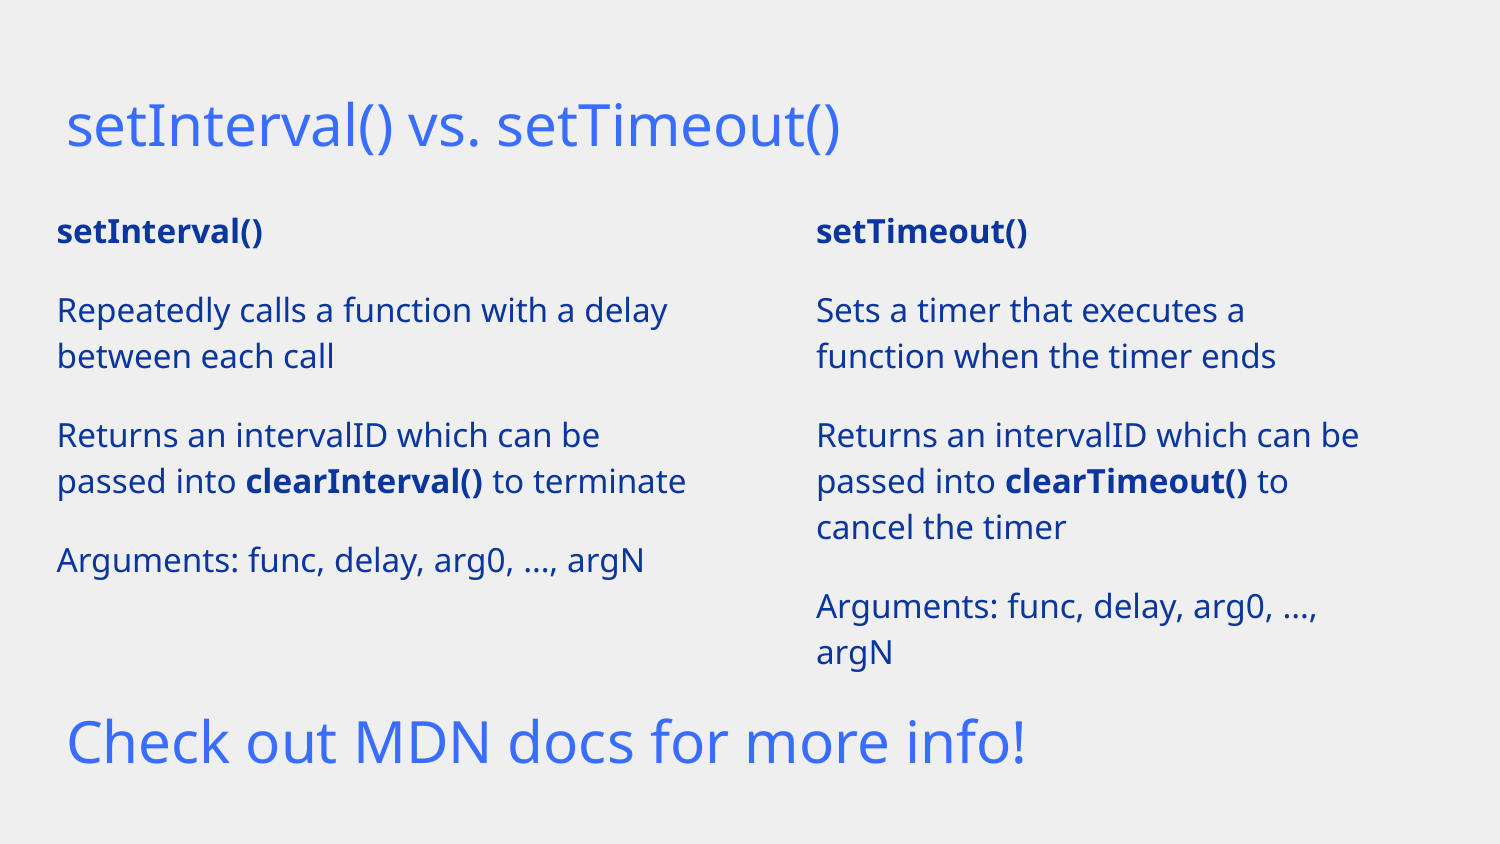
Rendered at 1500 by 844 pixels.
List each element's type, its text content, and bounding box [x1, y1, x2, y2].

title Check out MDN docs for more info! [51, 689, 1449, 784]
list setInterval() Repeatedly calls a function with a delay between each call Returns an intervalID which can be passed into clearInterval() to terminate Arguments: func, delay, arg0, …, argN [41, 189, 704, 759]
list setTimeout() Sets a timer that executes a function when the timer ends Returns an intervalID which can be passed into clearTimeout() to cancel the timer Arguments: func, delay, arg0, …, argN [801, 189, 1385, 689]
title setInterval() vs. setTimeout() [51, 72, 1449, 167]
